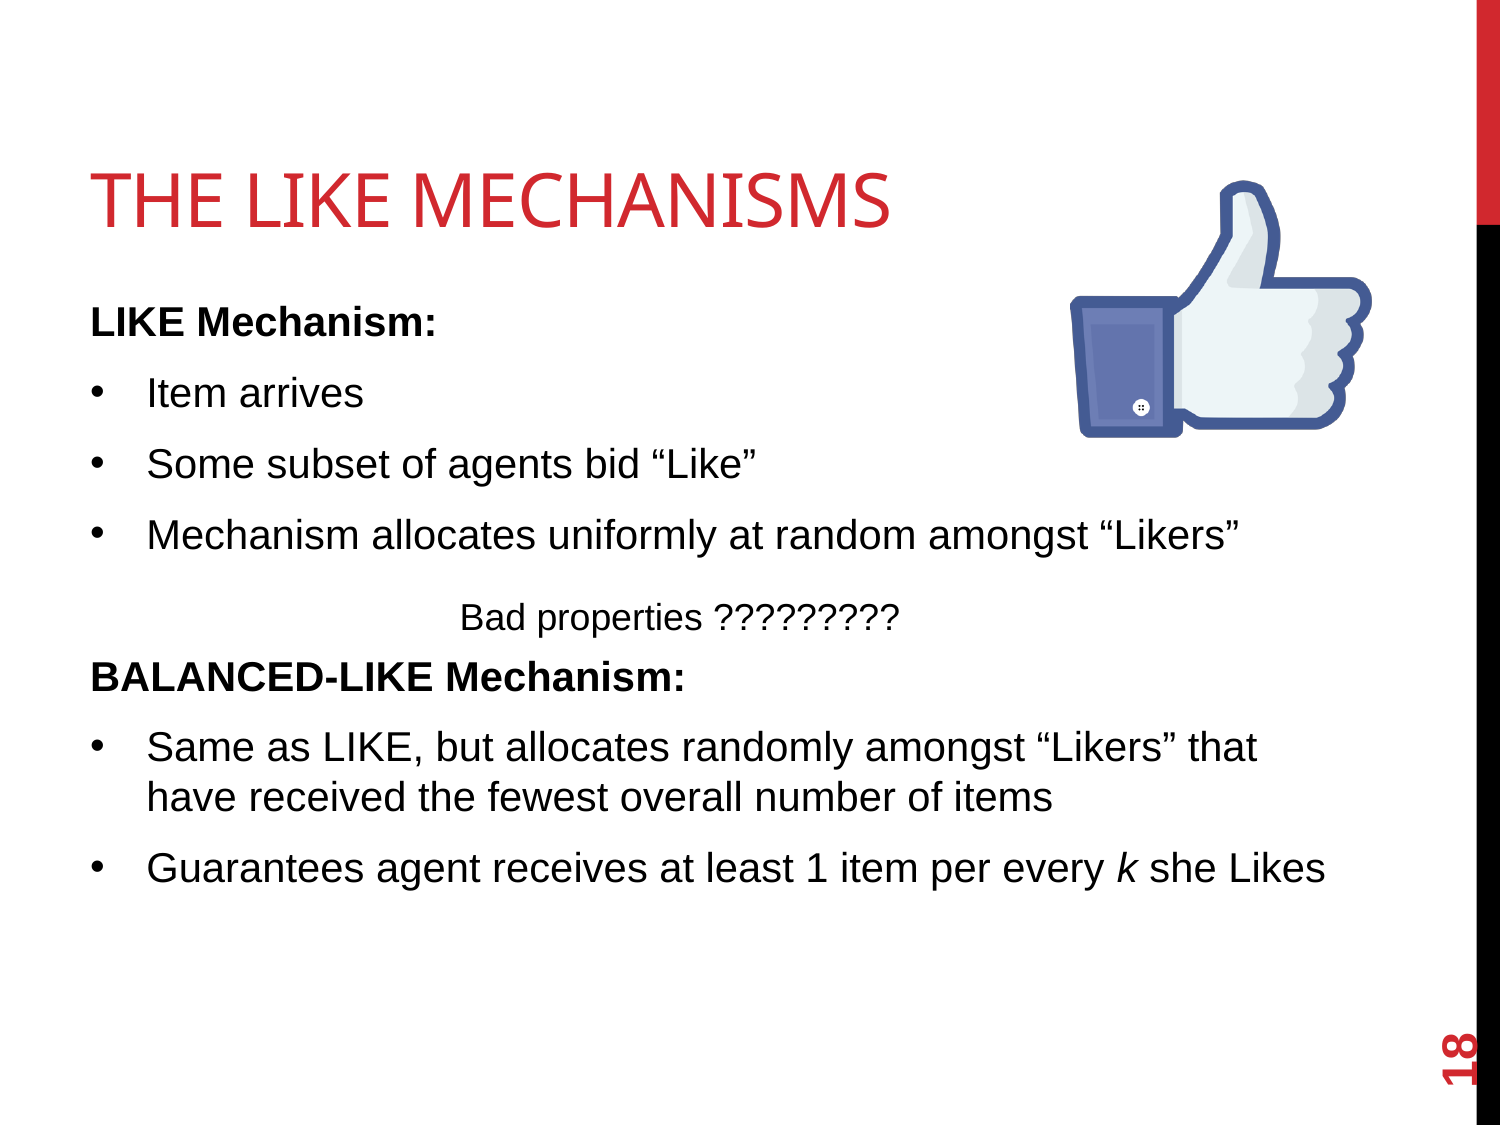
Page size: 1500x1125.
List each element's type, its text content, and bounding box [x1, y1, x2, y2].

picture [1070, 180, 1374, 441]
slide_number 18 [1427, 887, 1488, 1104]
title The Like Mechanisms [75, 25, 1265, 250]
list LIKE Mechanism: Item arrives Some subset of agents bid “Like” Mechanism allocates uniformly at random amongst “Likers” BALANCED-LIKE Mechanism: Same as LIKE, but allocates randomly amongst “Likers” that have received the fewest overall number of items Guarantees agent receives at least 1 item per every k she Likes [75, 287, 1374, 1005]
text_box Bad properties ????????? [444, 585, 939, 646]
